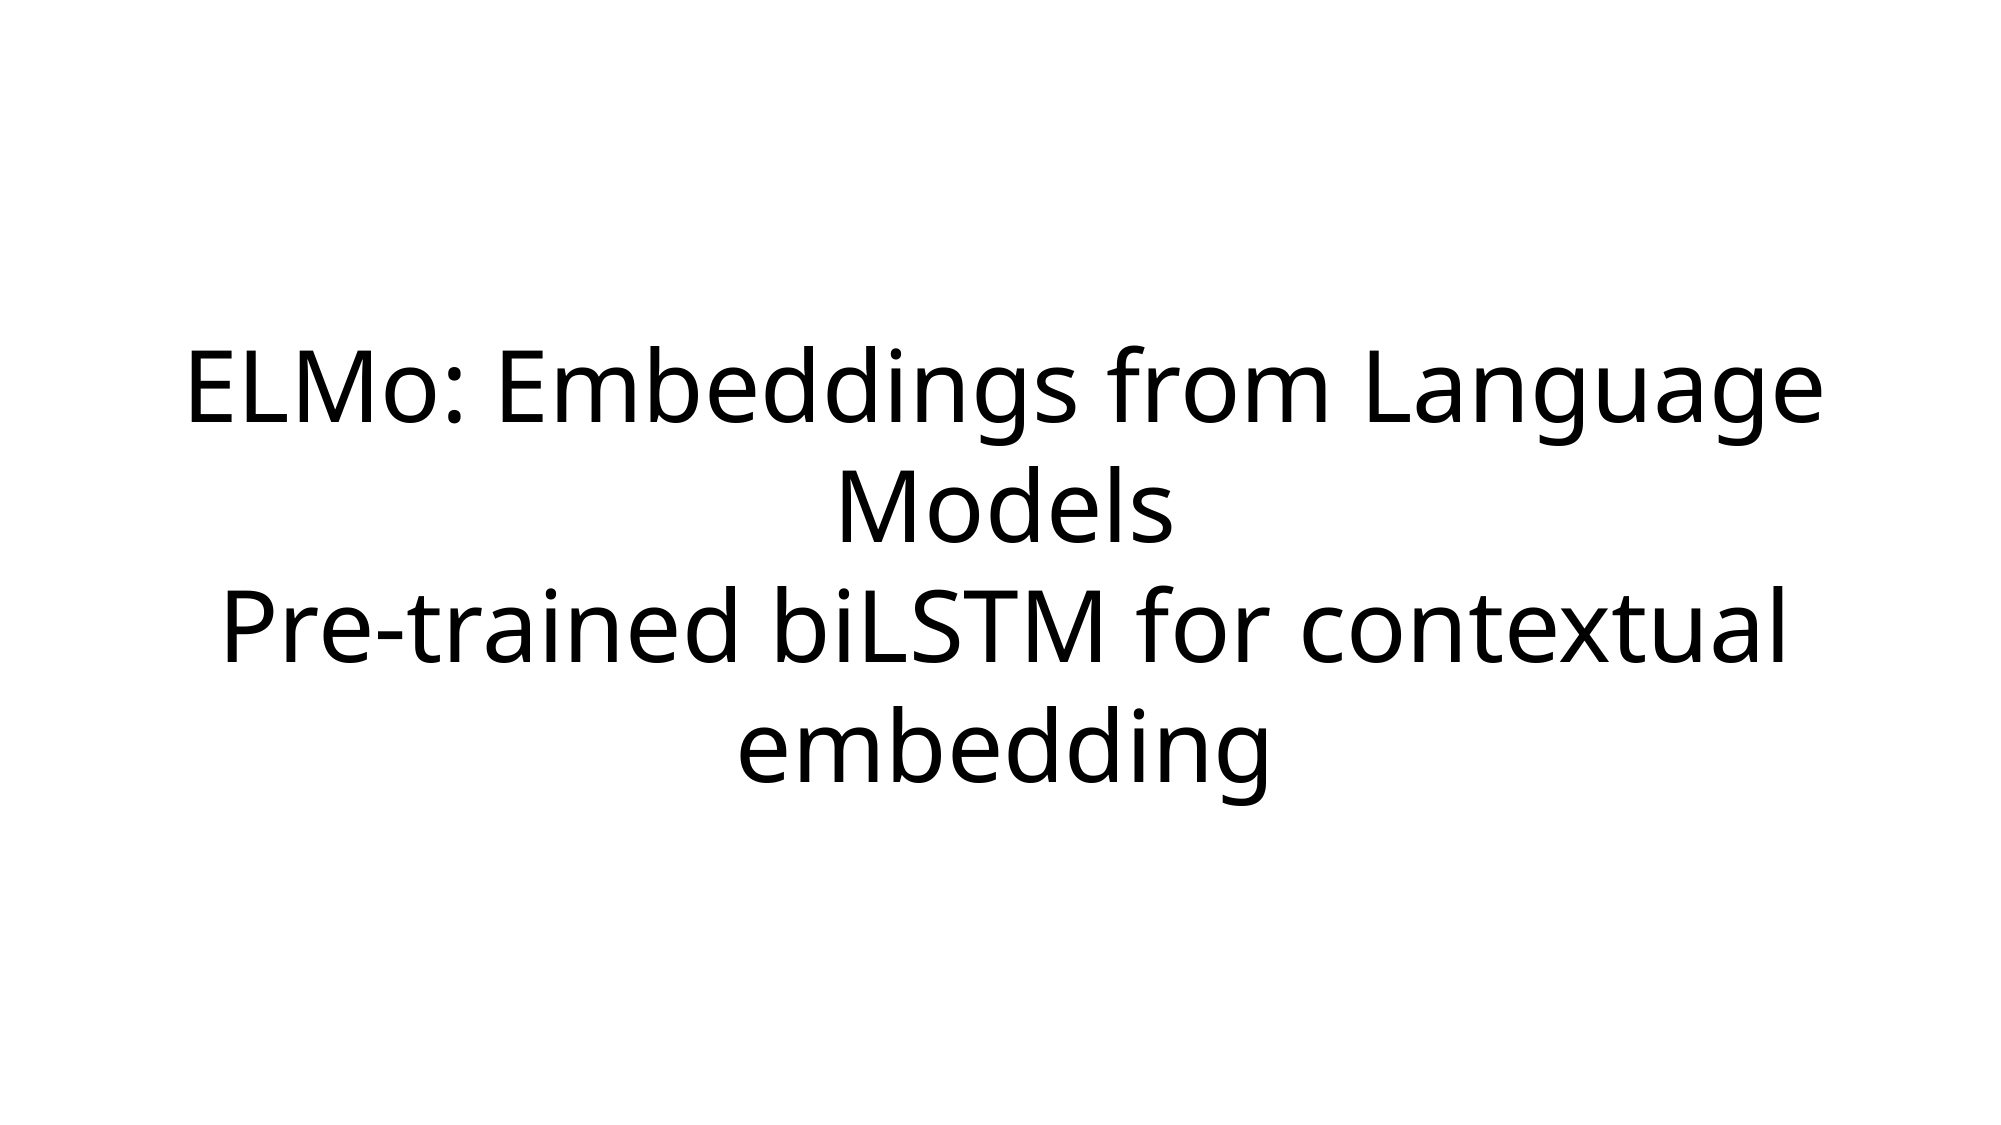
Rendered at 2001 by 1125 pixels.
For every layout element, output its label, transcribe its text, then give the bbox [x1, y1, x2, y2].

title ELMo: Embeddings from Language Models Pre-trained biLSTM for contextual embedding [146, 468, 1865, 657]
